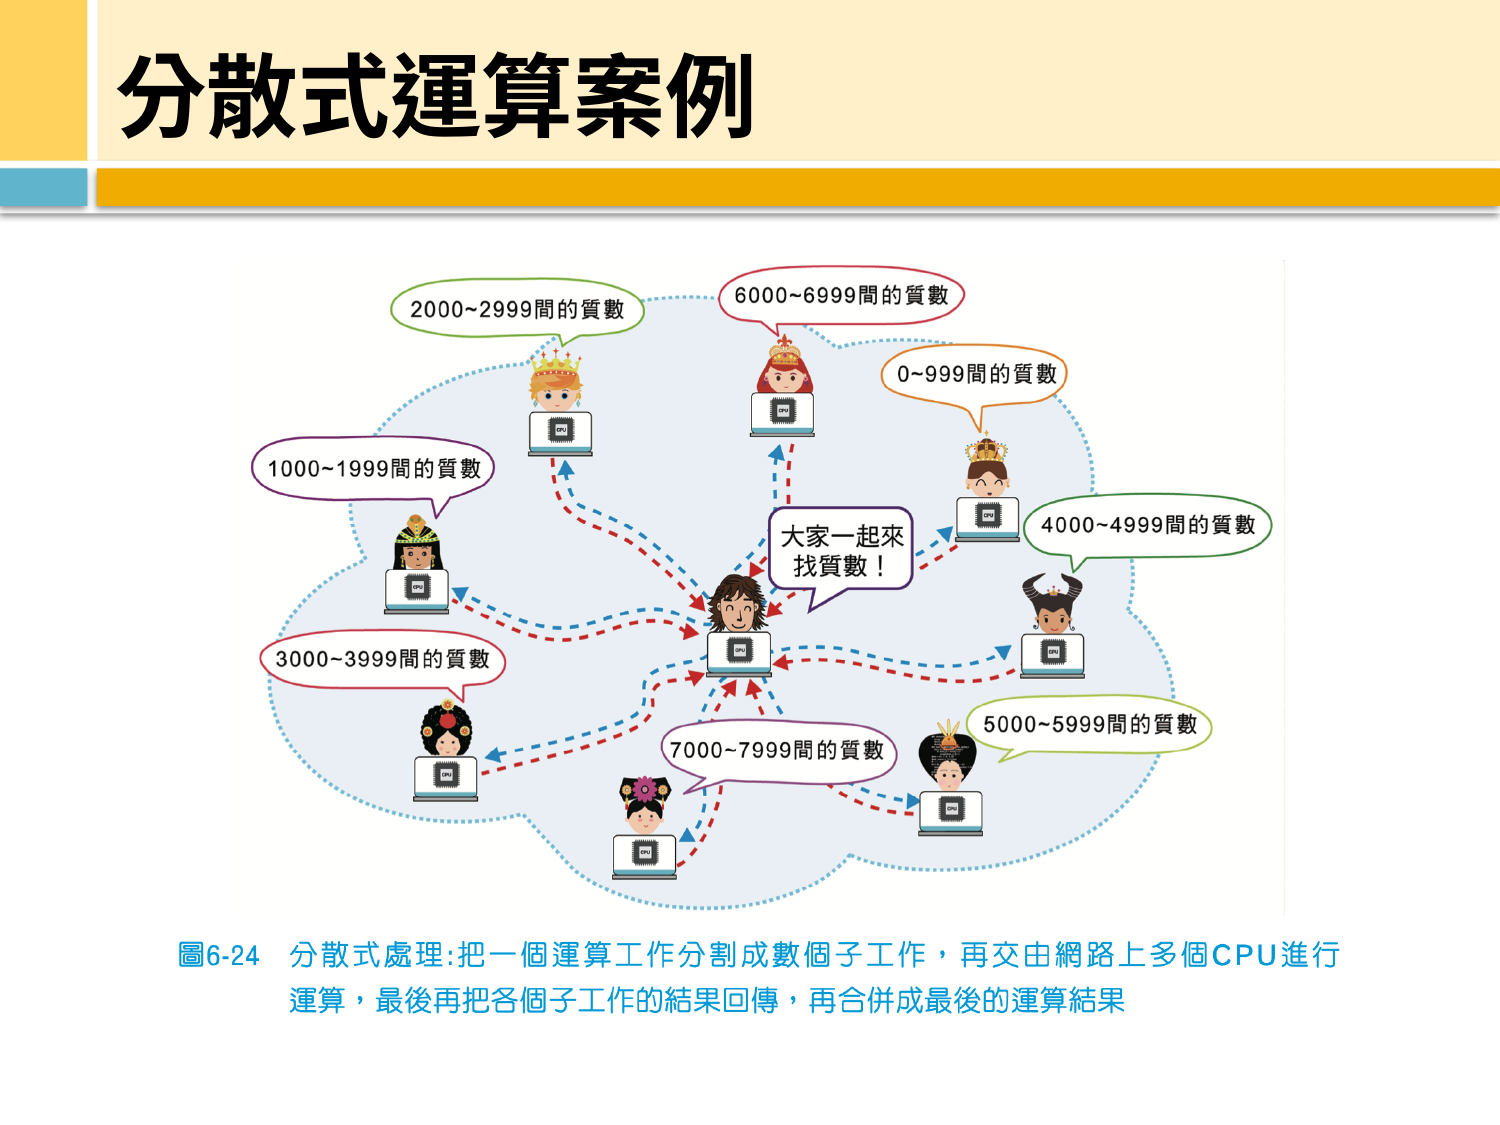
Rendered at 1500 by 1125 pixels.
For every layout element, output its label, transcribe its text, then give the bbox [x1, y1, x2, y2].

title 分散式運算案例 [100, 26, 1438, 161]
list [177, 231, 1362, 1024]
